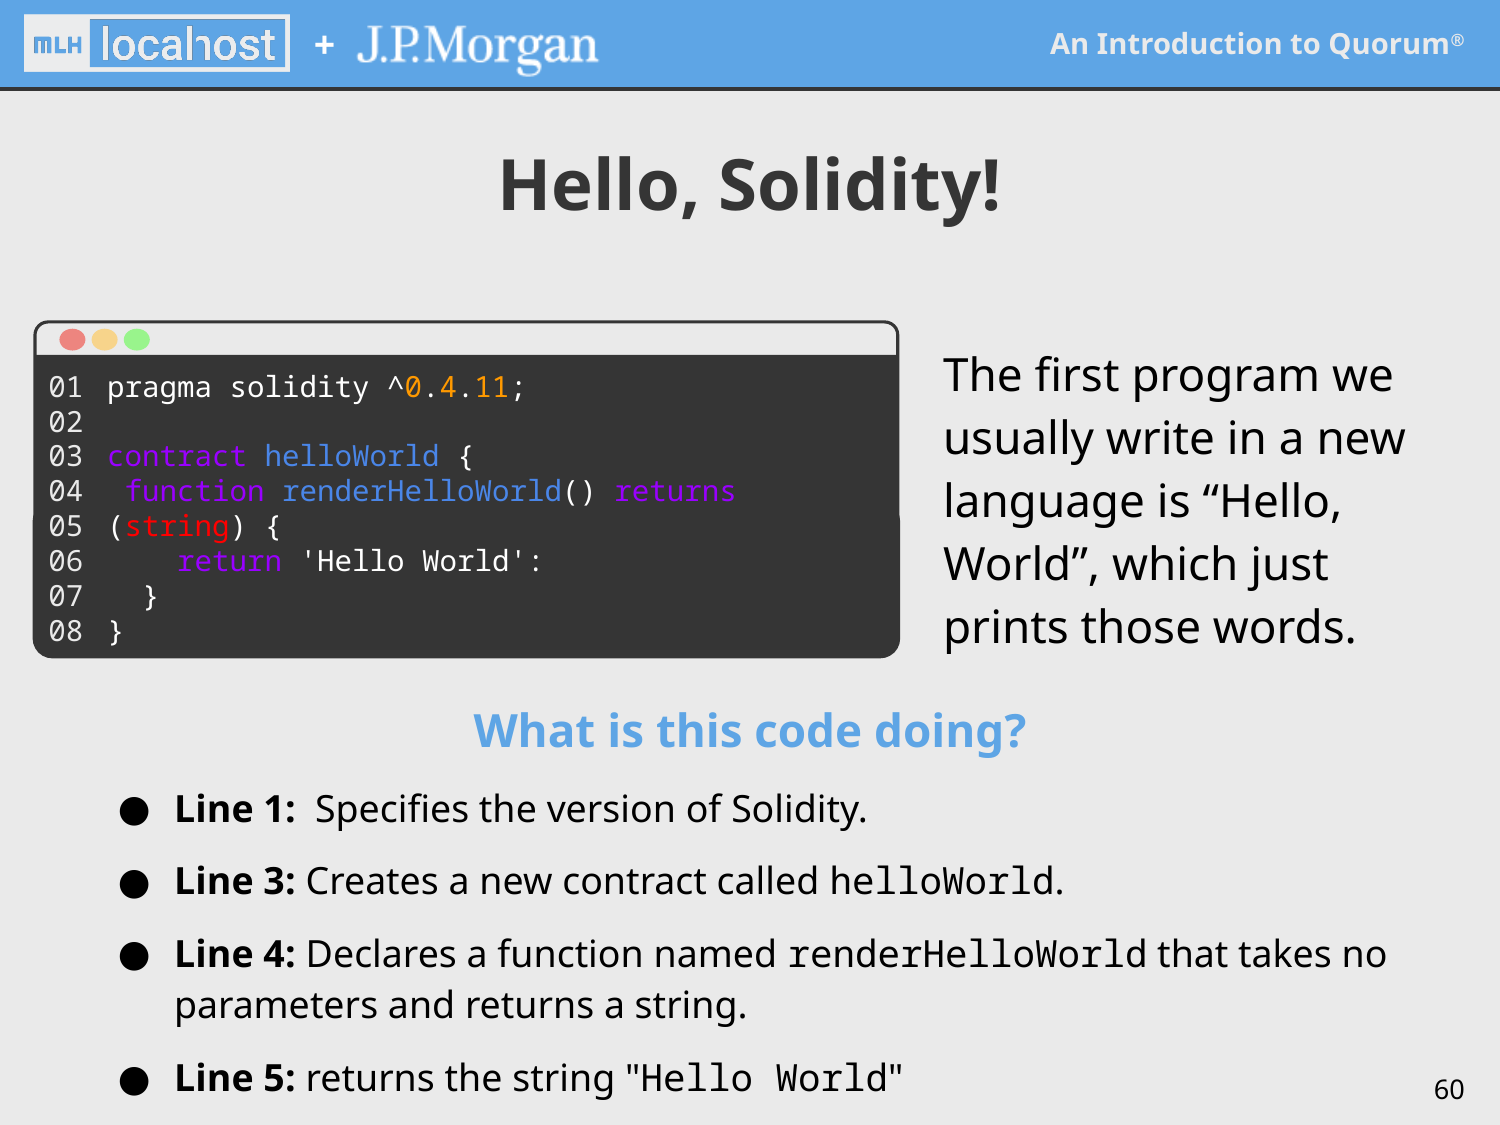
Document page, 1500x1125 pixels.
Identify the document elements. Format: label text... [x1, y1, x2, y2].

picture [333, 7, 625, 79]
text_box What is this code doing? Line 1: Specifies the version of Solidity. Line 3: Creates a new contract called helloWorld. Line 4: Declares a function named renderHelloWorld that takes no parameters and returns a string. Line 5: returns the string "Hello World" [84, 678, 1416, 1060]
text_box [33, 352, 899, 649]
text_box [34, 321, 899, 352]
slide_number ‹#› [1389, 1057, 1480, 1125]
text_box The first program we usually write in a new language is “Hello, World”, which just prints those words. [928, 321, 1467, 458]
picture [24, 14, 290, 72]
text_box Hello, Solidity! [40, 128, 1460, 236]
